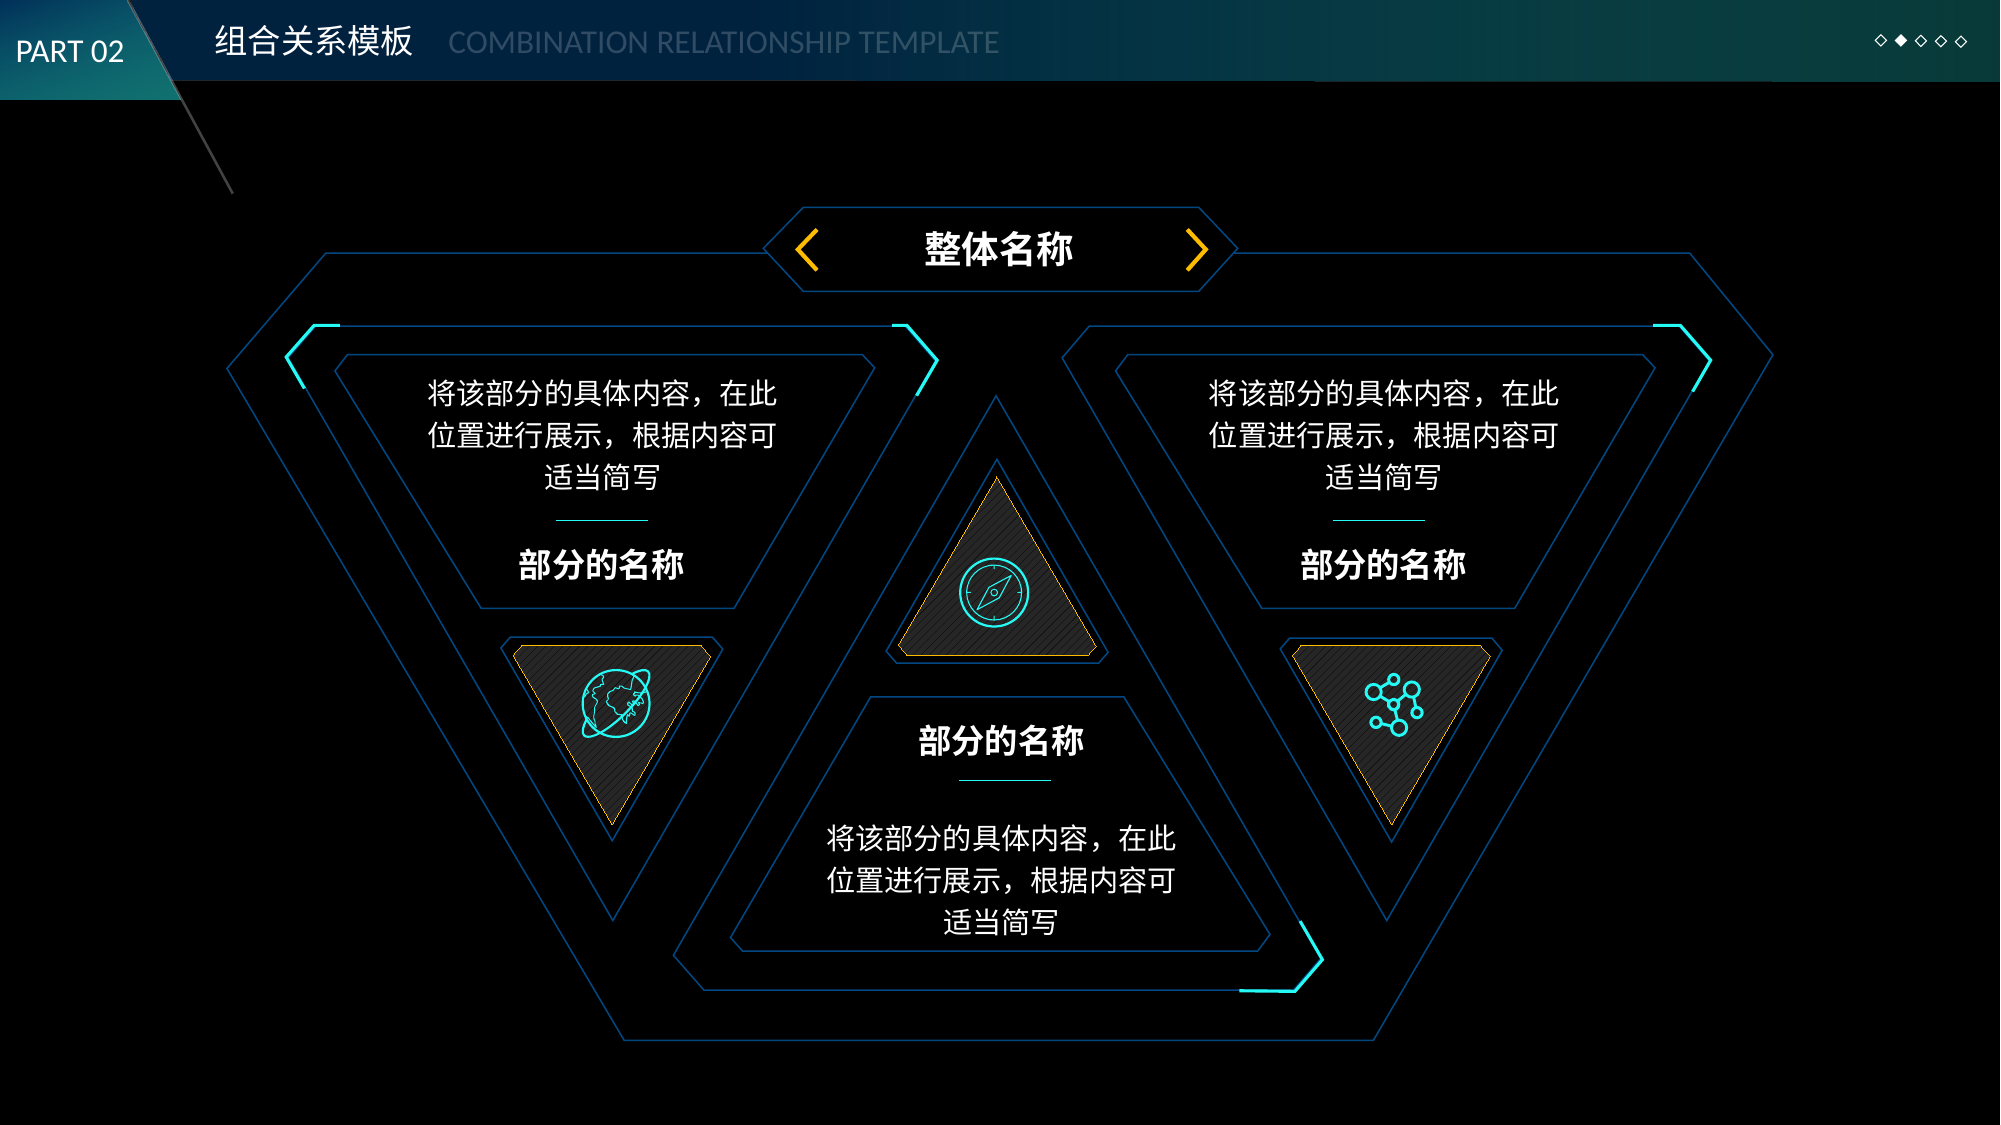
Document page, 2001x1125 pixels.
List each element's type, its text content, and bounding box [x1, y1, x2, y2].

text_box 组合关系模板 [199, 12, 429, 68]
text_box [226, 207, 1773, 1041]
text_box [1875, 34, 1967, 48]
text_box PART 02 [0, 22, 140, 77]
text_box COMBINATION RELATIONSHIP TEMPLATE [433, 12, 1016, 68]
